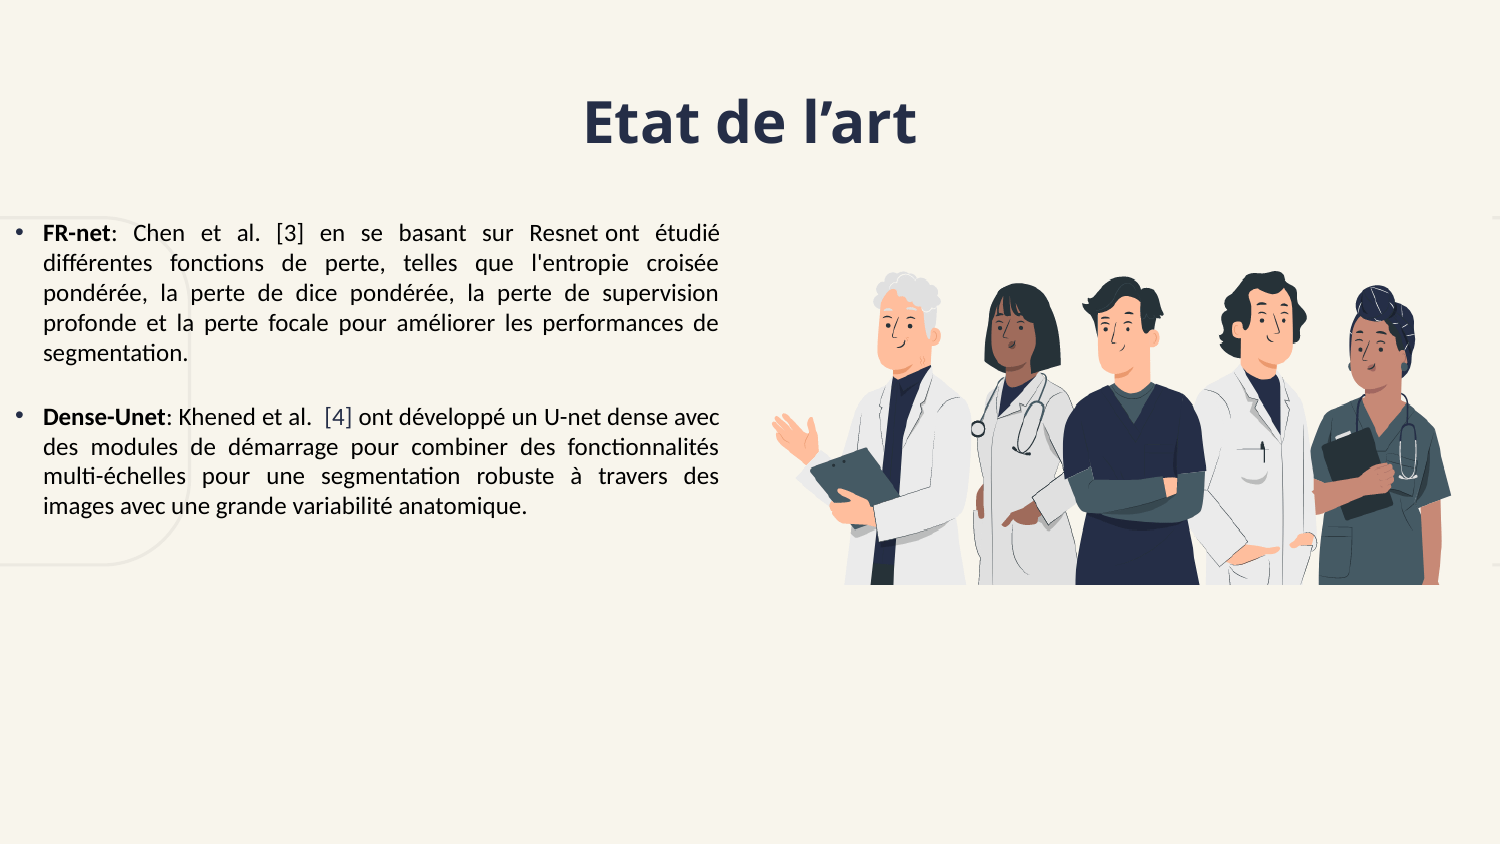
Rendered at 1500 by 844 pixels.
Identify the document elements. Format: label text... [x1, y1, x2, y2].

picture [749, 214, 1493, 585]
title Etat de l’art [118, 72, 1382, 167]
subtitle FR-net: Chen et al. [3] en se basant sur Resnet ont étudié différentes fonctions de perte, telles que l'entropie croisée pondérée, la perte de dice pondérée, la perte de supervision profonde et la perte focale pour améliorer les performances de segmentation. Dense-Unet: Khened et al. [4] ont développé un U-net dense avec des modules de démarrage pour combiner des fonctionnalités multi-échelles pour une segmentation robuste à travers des images avec une grande variabilité anatomique. [0, 201, 736, 604]
